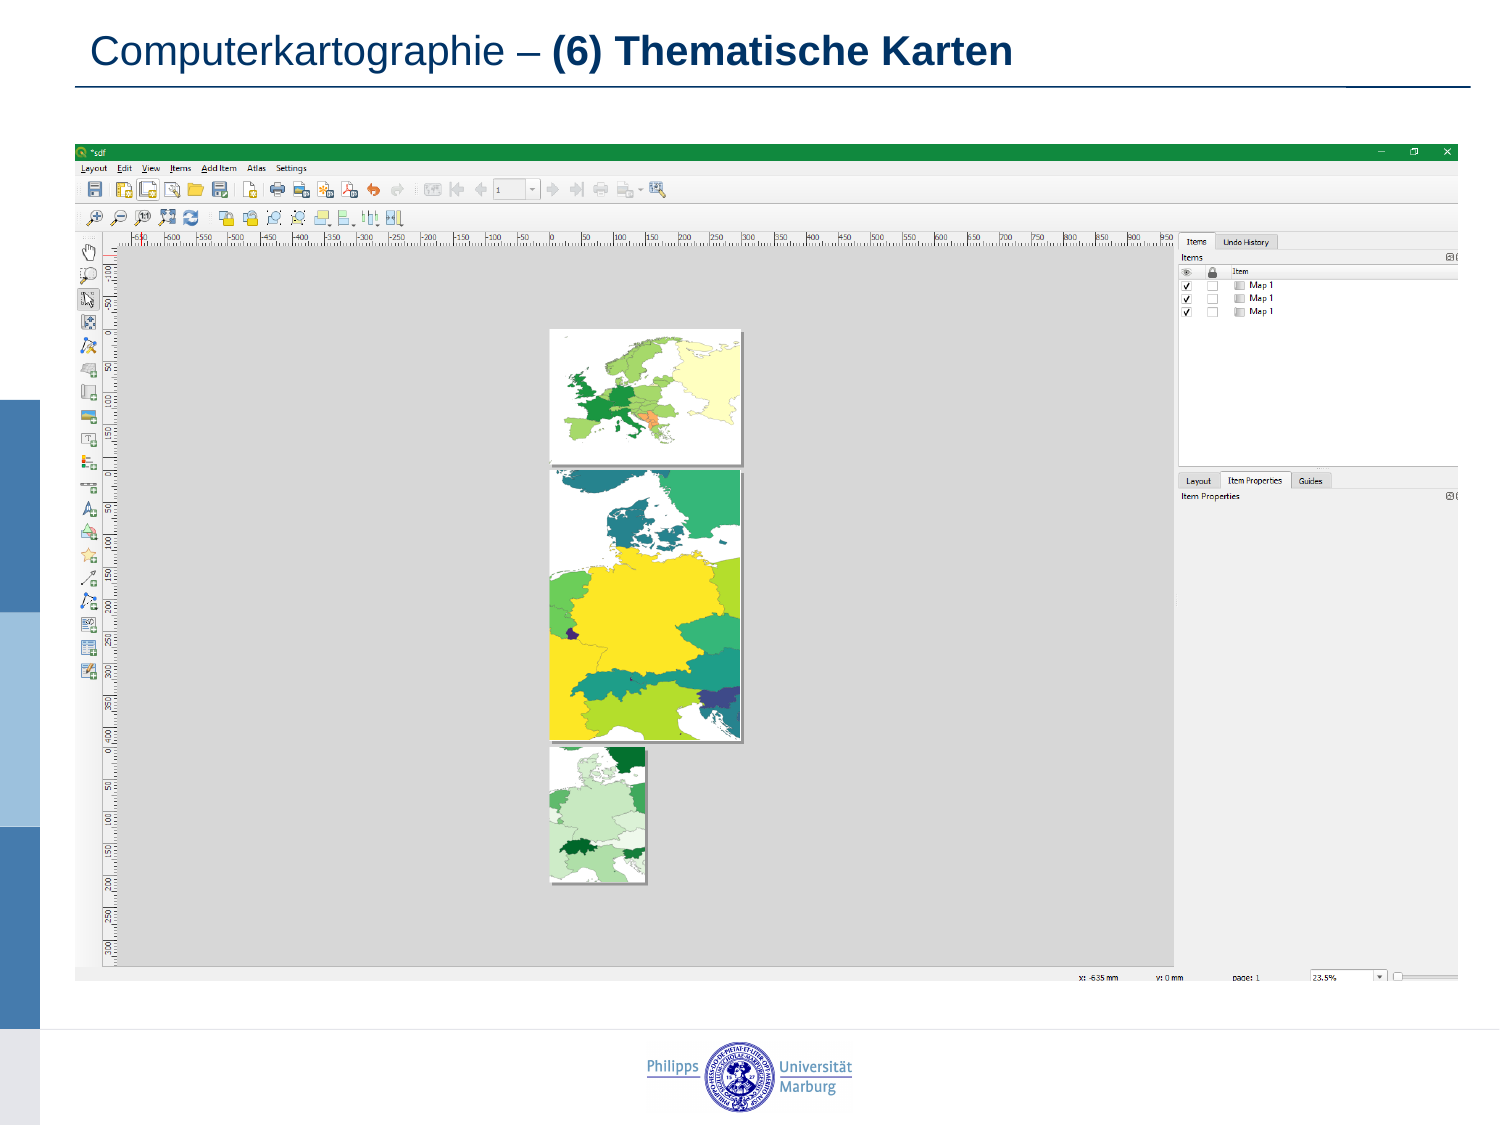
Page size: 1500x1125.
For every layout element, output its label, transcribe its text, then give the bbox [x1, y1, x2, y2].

picture [646, 1041, 853, 1113]
picture [74, 144, 1459, 981]
text_box Computerkartographie – (6) Thematische Karten [74, 7, 1425, 90]
